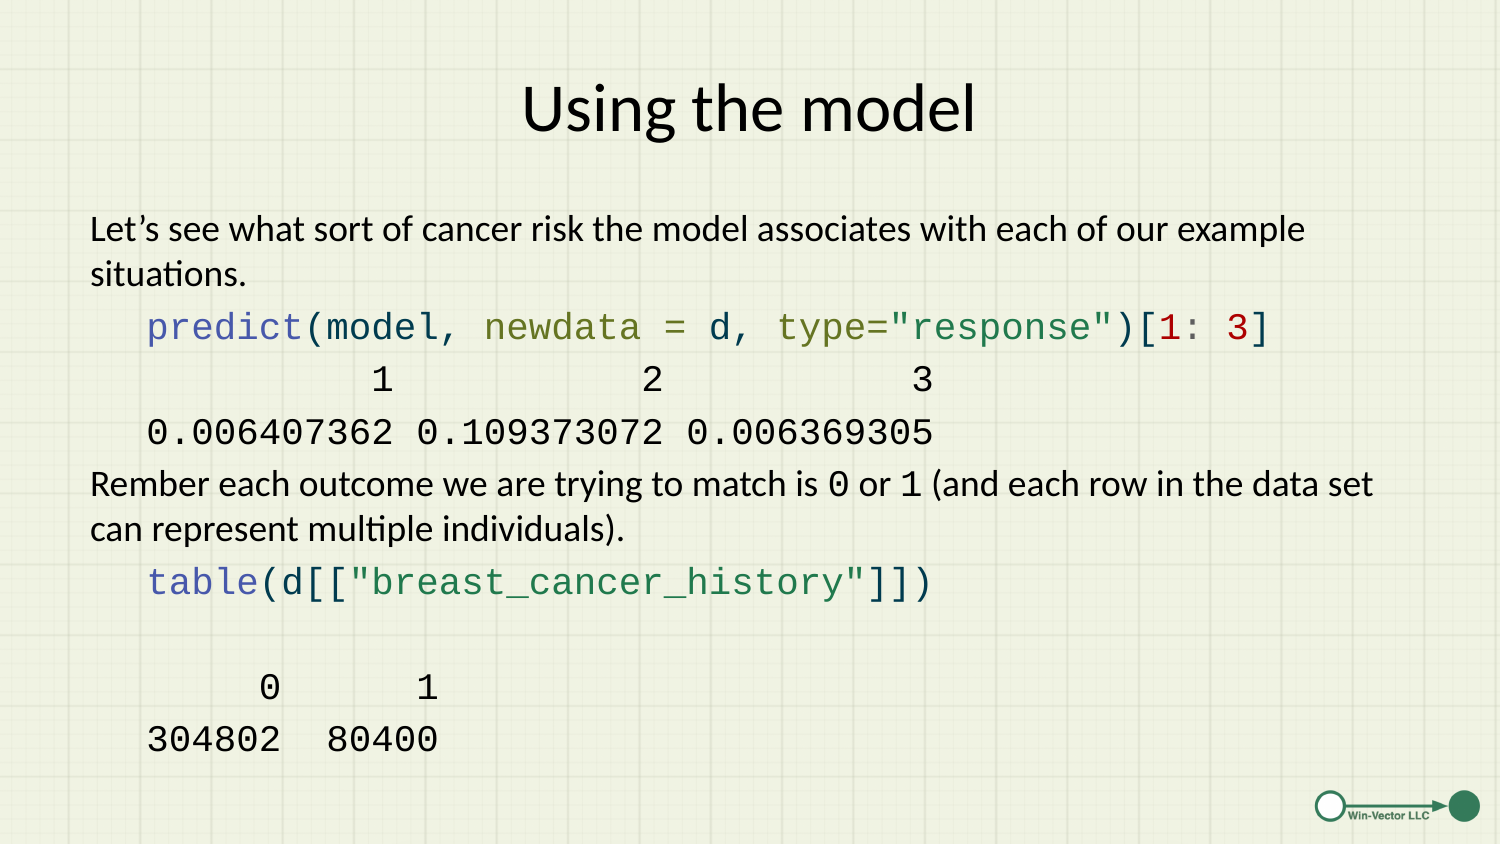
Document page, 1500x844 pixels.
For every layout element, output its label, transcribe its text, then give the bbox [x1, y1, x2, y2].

title Using the model [75, 33, 1425, 175]
picture [0, 0, 1500, 844]
list Let’s see what sort of cancer risk the model associates with each of our example situations. predict(model, newdata = d, type="response")[1: 3] 1 2 3 0.006407362 0.109373072 0.006369305 Rember each outcome we are trying to match is 0 or 1 (and each row in the data set can represent multiple individuals). table(d[["breast_cancer_history"]]) 0 1 304802 80400 [75, 196, 1425, 754]
